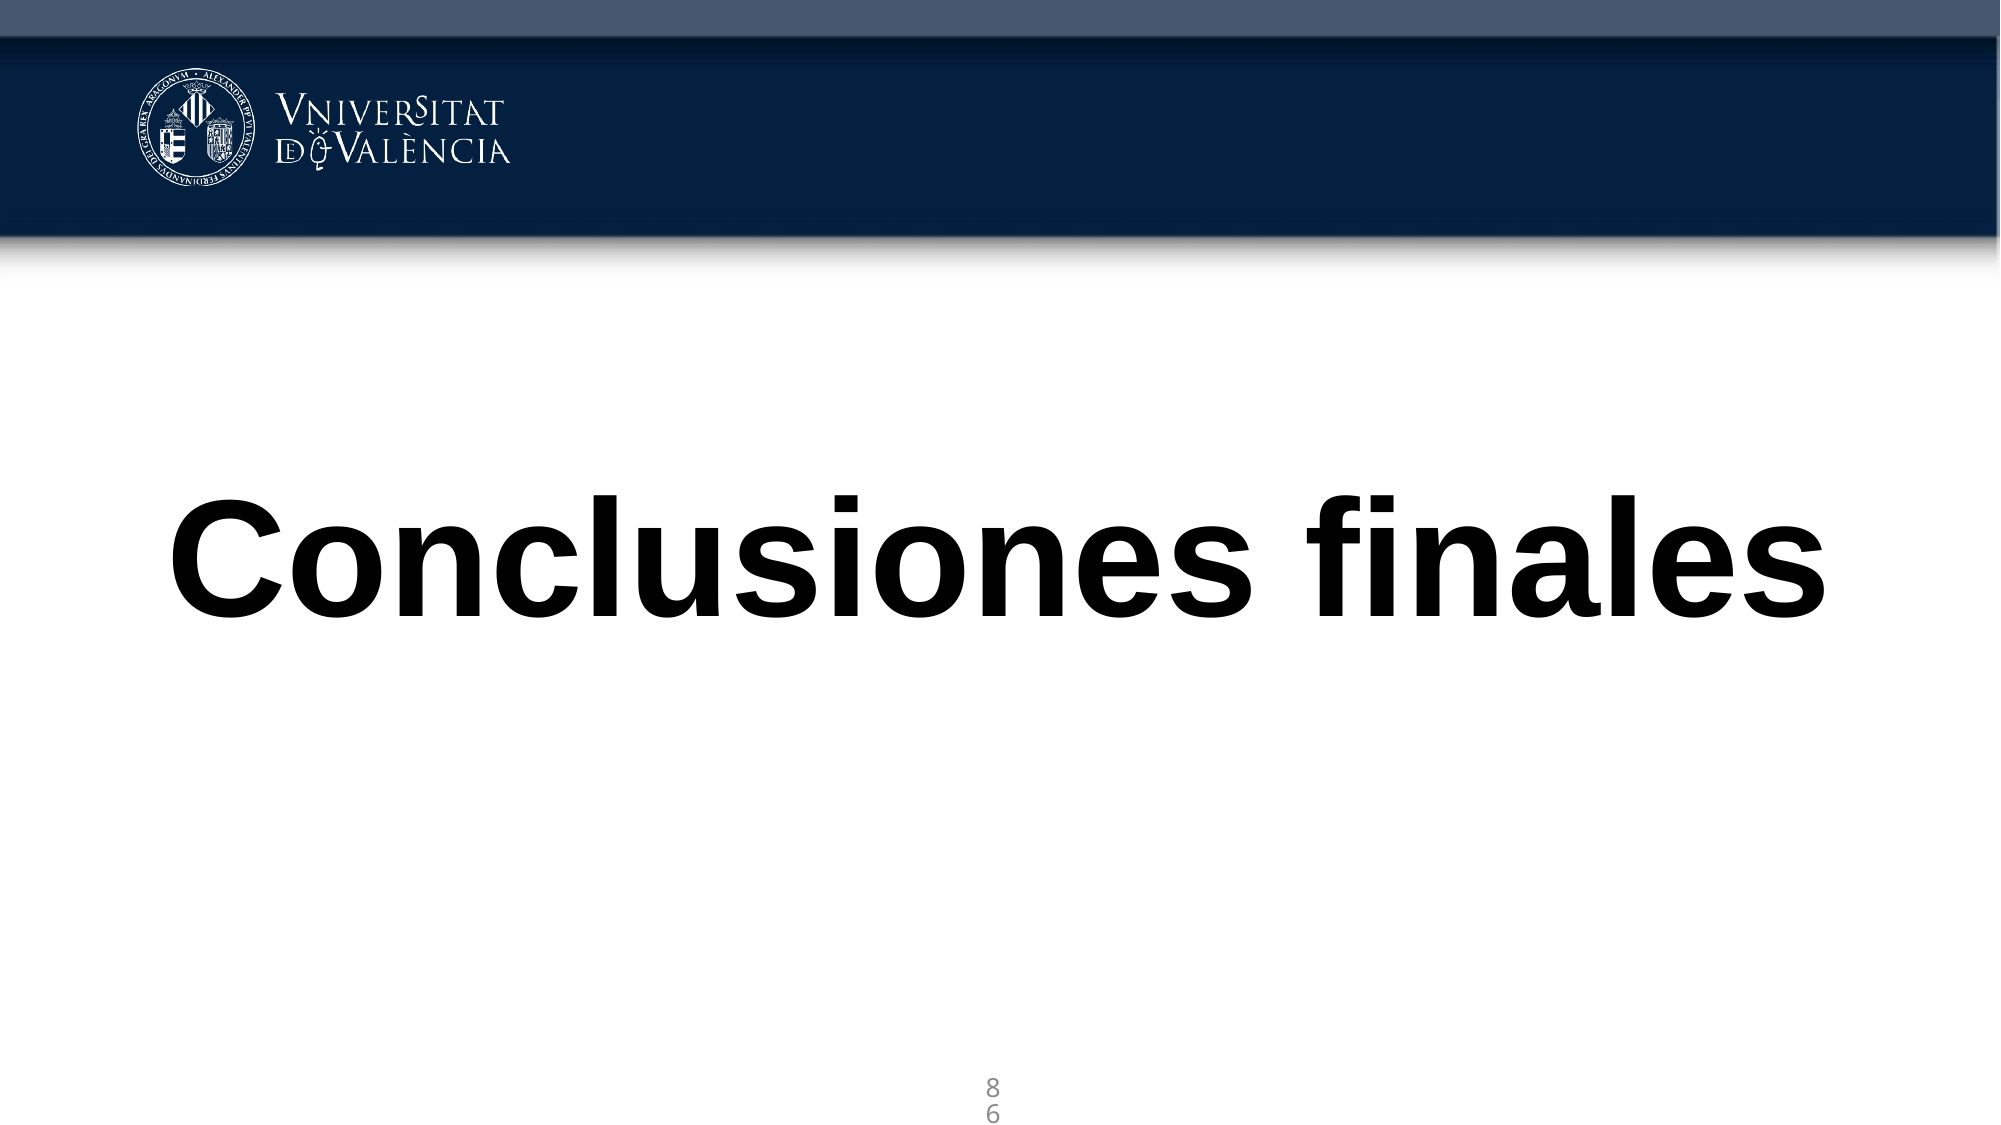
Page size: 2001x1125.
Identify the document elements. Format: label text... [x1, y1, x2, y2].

picture [139, 119, 147, 137]
picture [140, 137, 148, 146]
slide_number 86 [970, 1067, 1028, 1112]
picture [314, 139, 324, 146]
picture [187, 70, 218, 82]
picture [243, 114, 253, 145]
picture [174, 130, 184, 135]
picture [174, 141, 184, 146]
picture [140, 72, 187, 118]
picture [221, 76, 246, 102]
picture [282, 140, 299, 146]
picture [0, 0, 2000, 300]
picture [168, 81, 175, 87]
picture [239, 101, 251, 114]
picture [149, 80, 243, 146]
list Conclusiones finales [146, 146, 1854, 979]
picture [164, 133, 170, 145]
